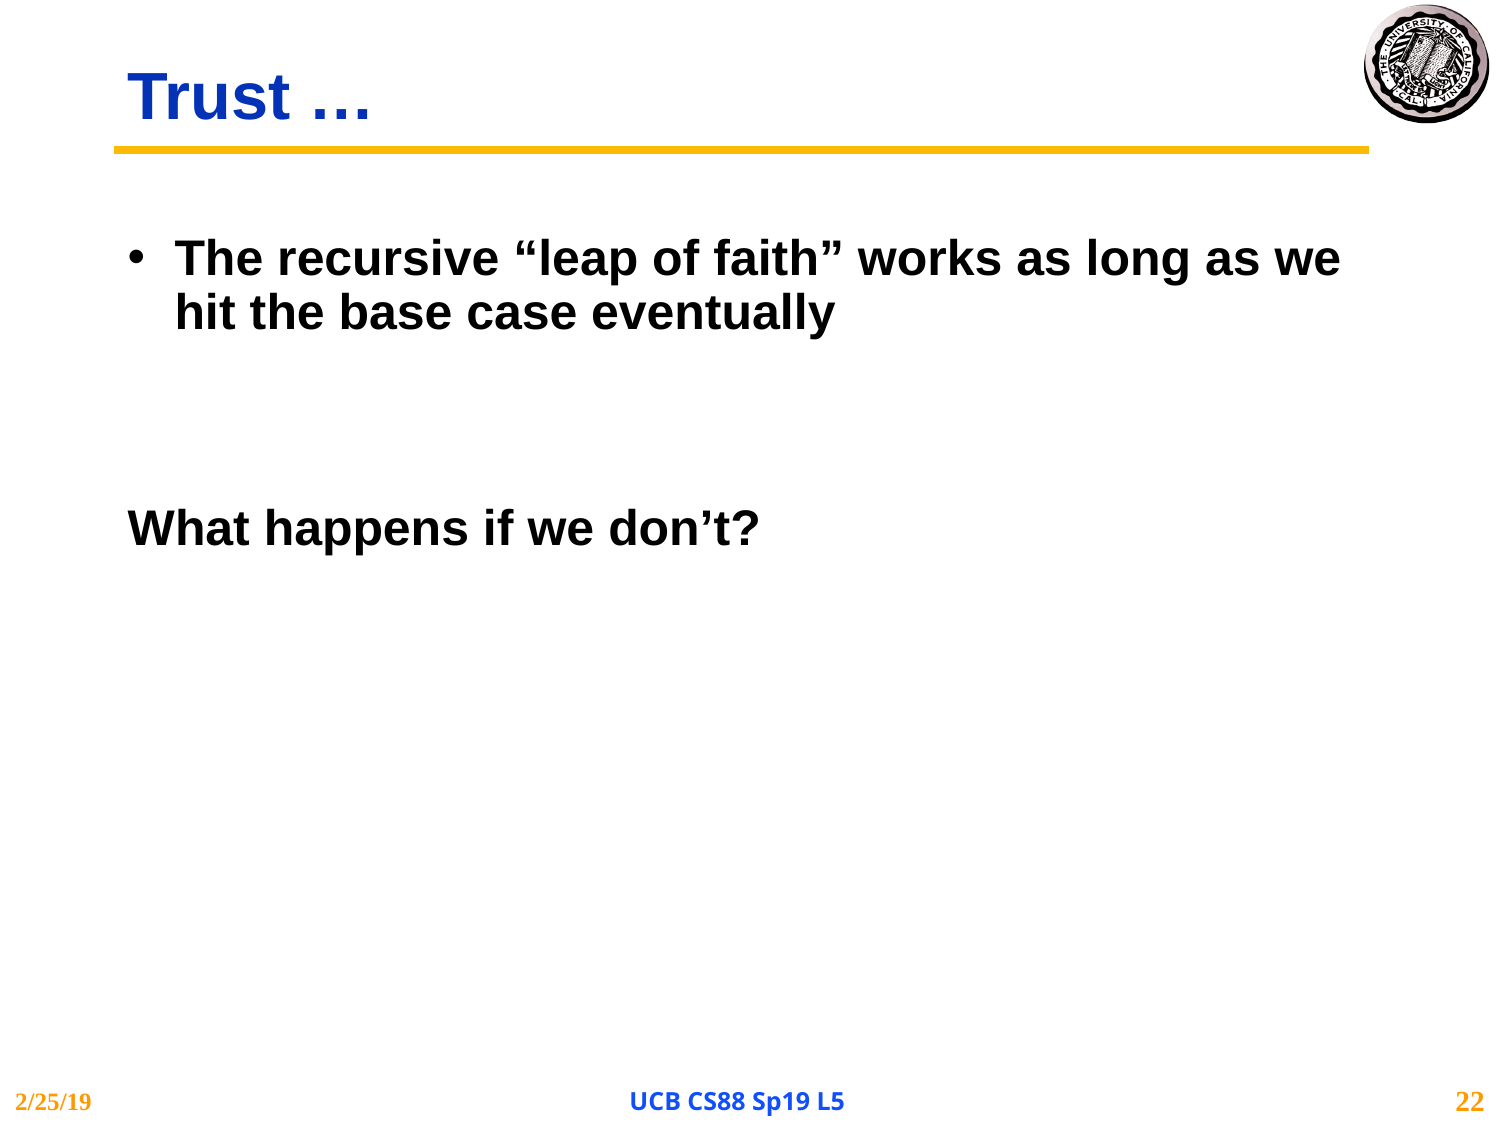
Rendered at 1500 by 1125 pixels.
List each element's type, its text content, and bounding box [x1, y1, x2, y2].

title Trust … [112, 37, 1375, 159]
footer UCB CS88 Sp19 L5 [500, 1074, 975, 1125]
slide_number 22 [1412, 1074, 1500, 1125]
picture [1350, 0, 1500, 127]
list The recursive “leap of faith” works as long as we hit the base case eventually What happens if we don’t? [112, 224, 1363, 1038]
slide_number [0, 1074, 250, 1125]
